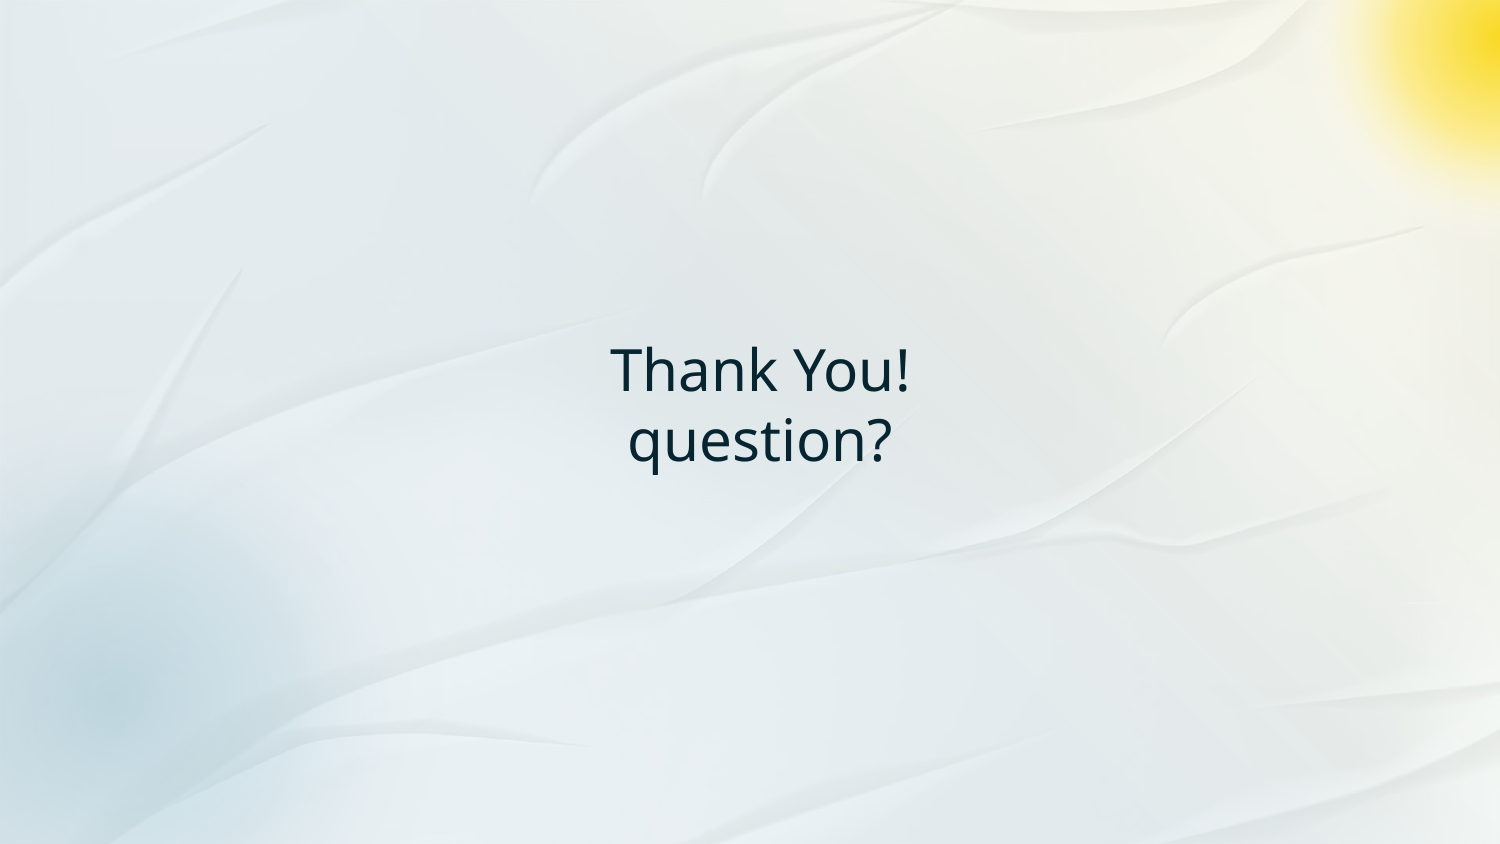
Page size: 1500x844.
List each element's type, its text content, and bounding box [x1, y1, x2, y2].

subtitle Thank You! question? [117, 332, 1383, 598]
